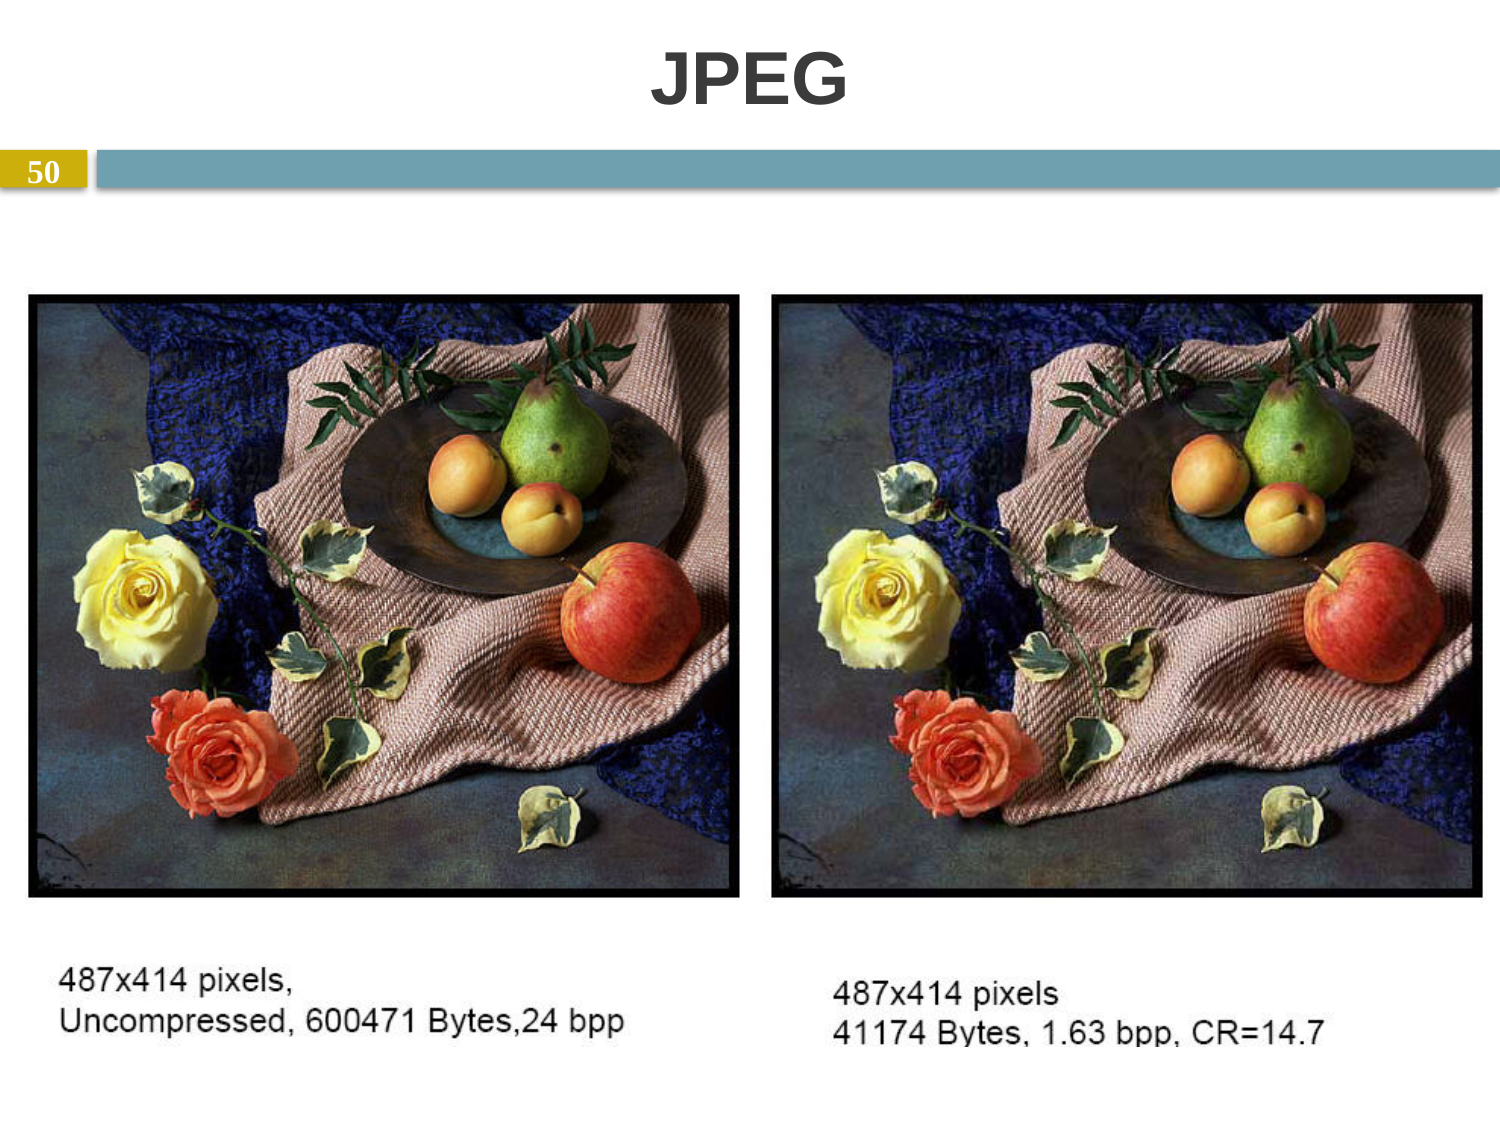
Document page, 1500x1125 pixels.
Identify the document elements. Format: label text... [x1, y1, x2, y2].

picture [24, 287, 1488, 1048]
title JPEG [0, 12, 1500, 138]
slide_number 50 [0, 149, 88, 191]
